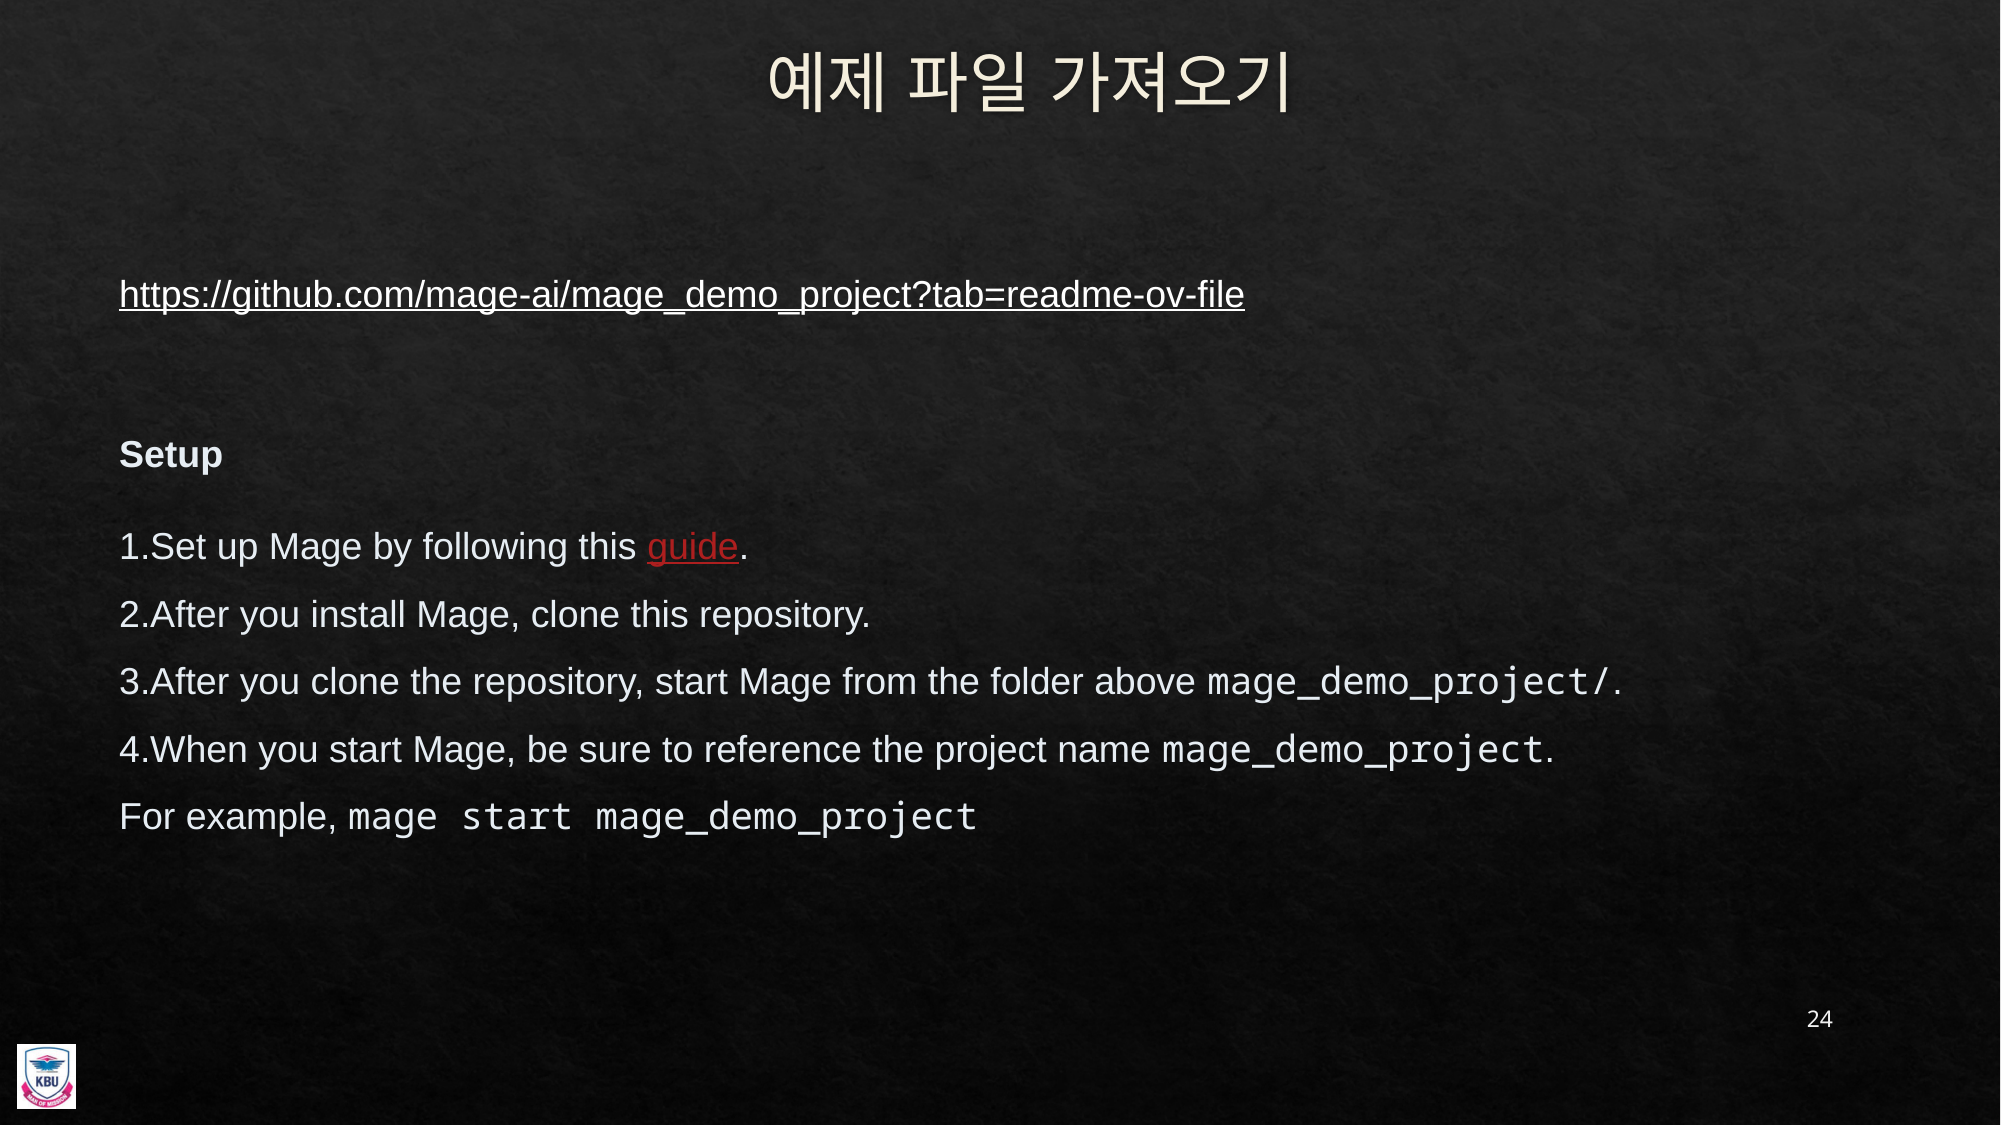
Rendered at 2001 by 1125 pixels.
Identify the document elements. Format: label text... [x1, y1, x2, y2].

title 예제 파일 가져오기 [149, 22, 1912, 149]
text_box https://github.com/mage-ai/mage_demo_project?tab=readme-ov-file Setup Set up Mage by following this guide. After you install Mage, clone this repository. After you clone the repository, start Mage from the folder above mage_demo_project/. When you start Mage, be sure to reference the project name mage_demo_project. For example, mage start mage_demo_project [104, 239, 1912, 845]
slide_number 24 [1724, 990, 1849, 1051]
picture [17, 1044, 76, 1109]
